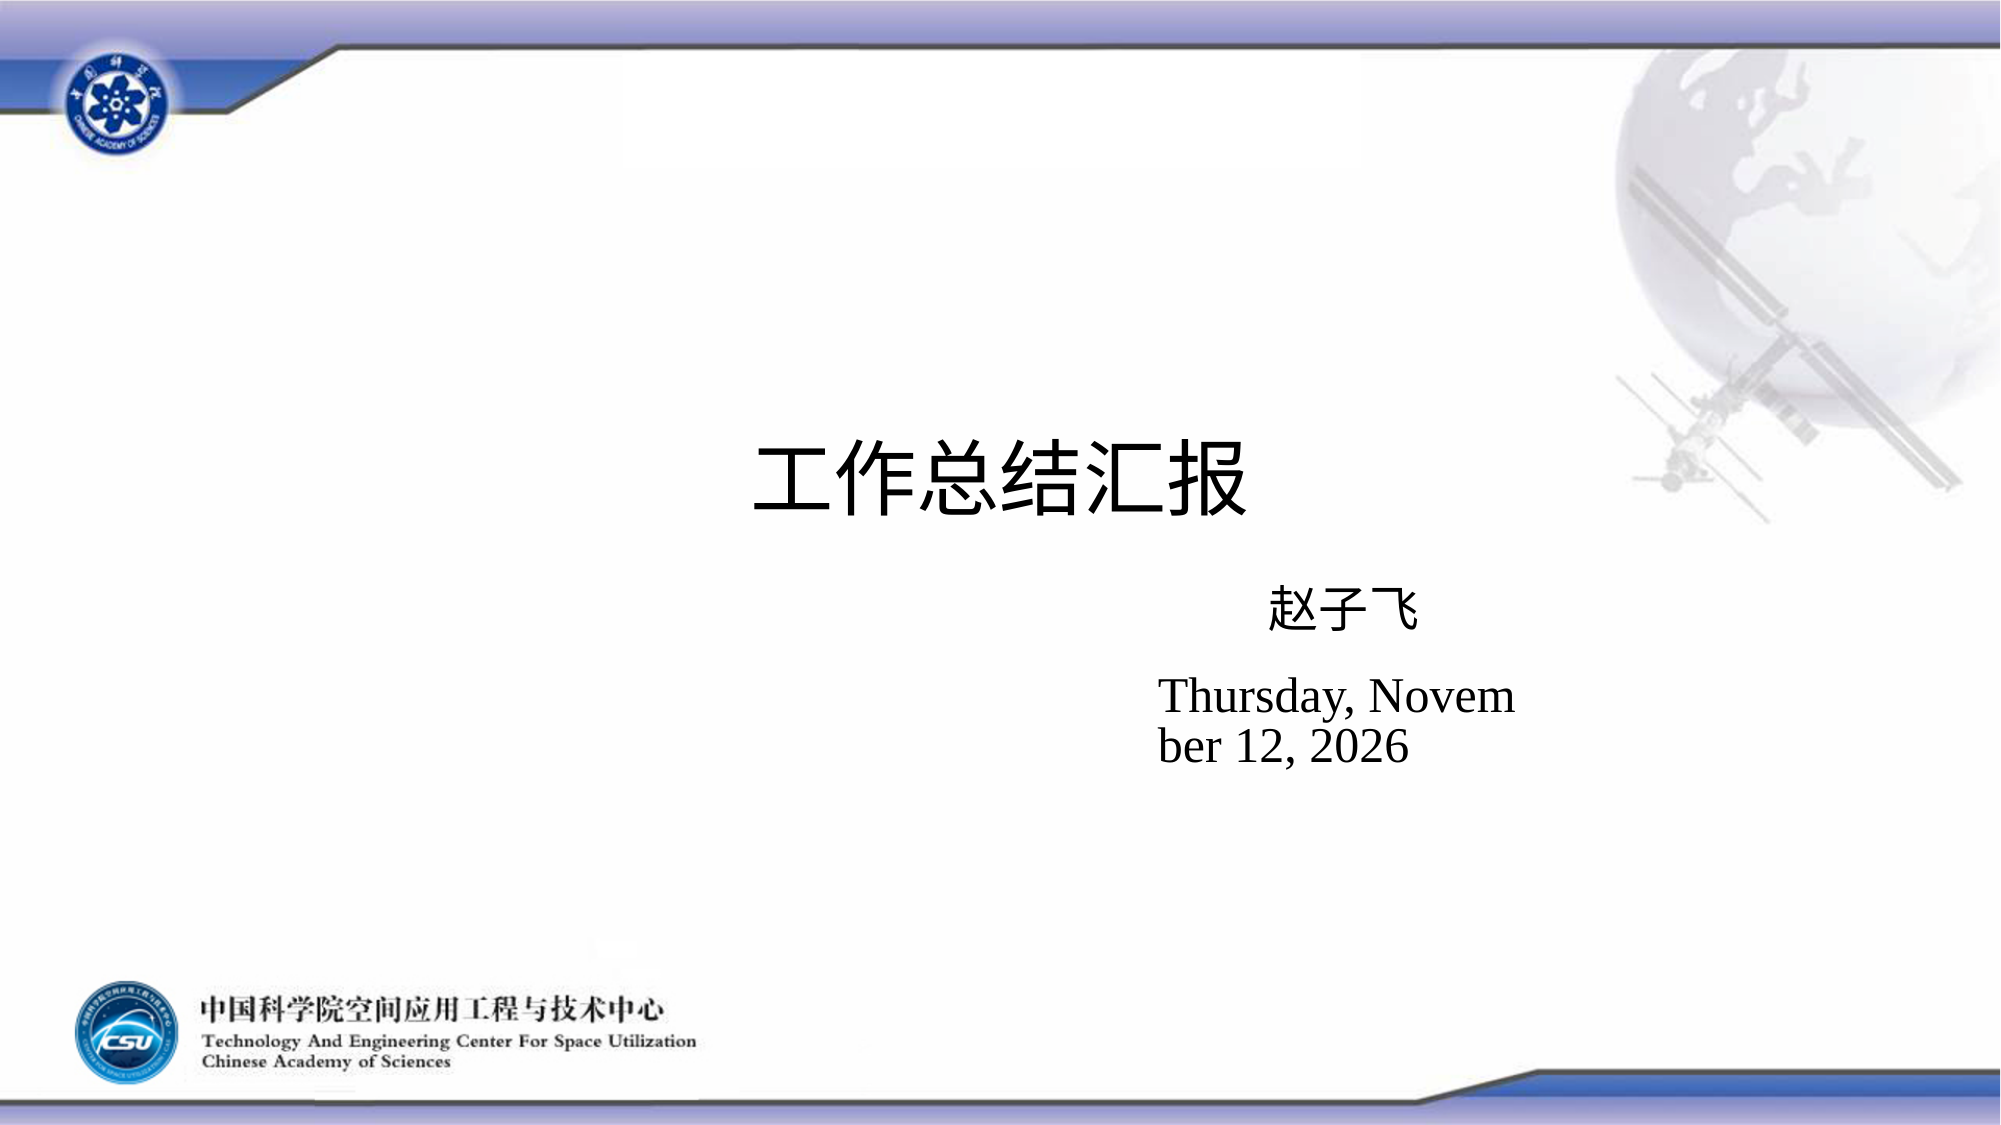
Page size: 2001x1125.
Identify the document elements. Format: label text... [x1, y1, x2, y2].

picture [0, 0, 2001, 1125]
text_box 工作总结汇报 [277, 368, 1723, 534]
text_box 赵子飞 2020年5月4日 [1143, 570, 1545, 731]
